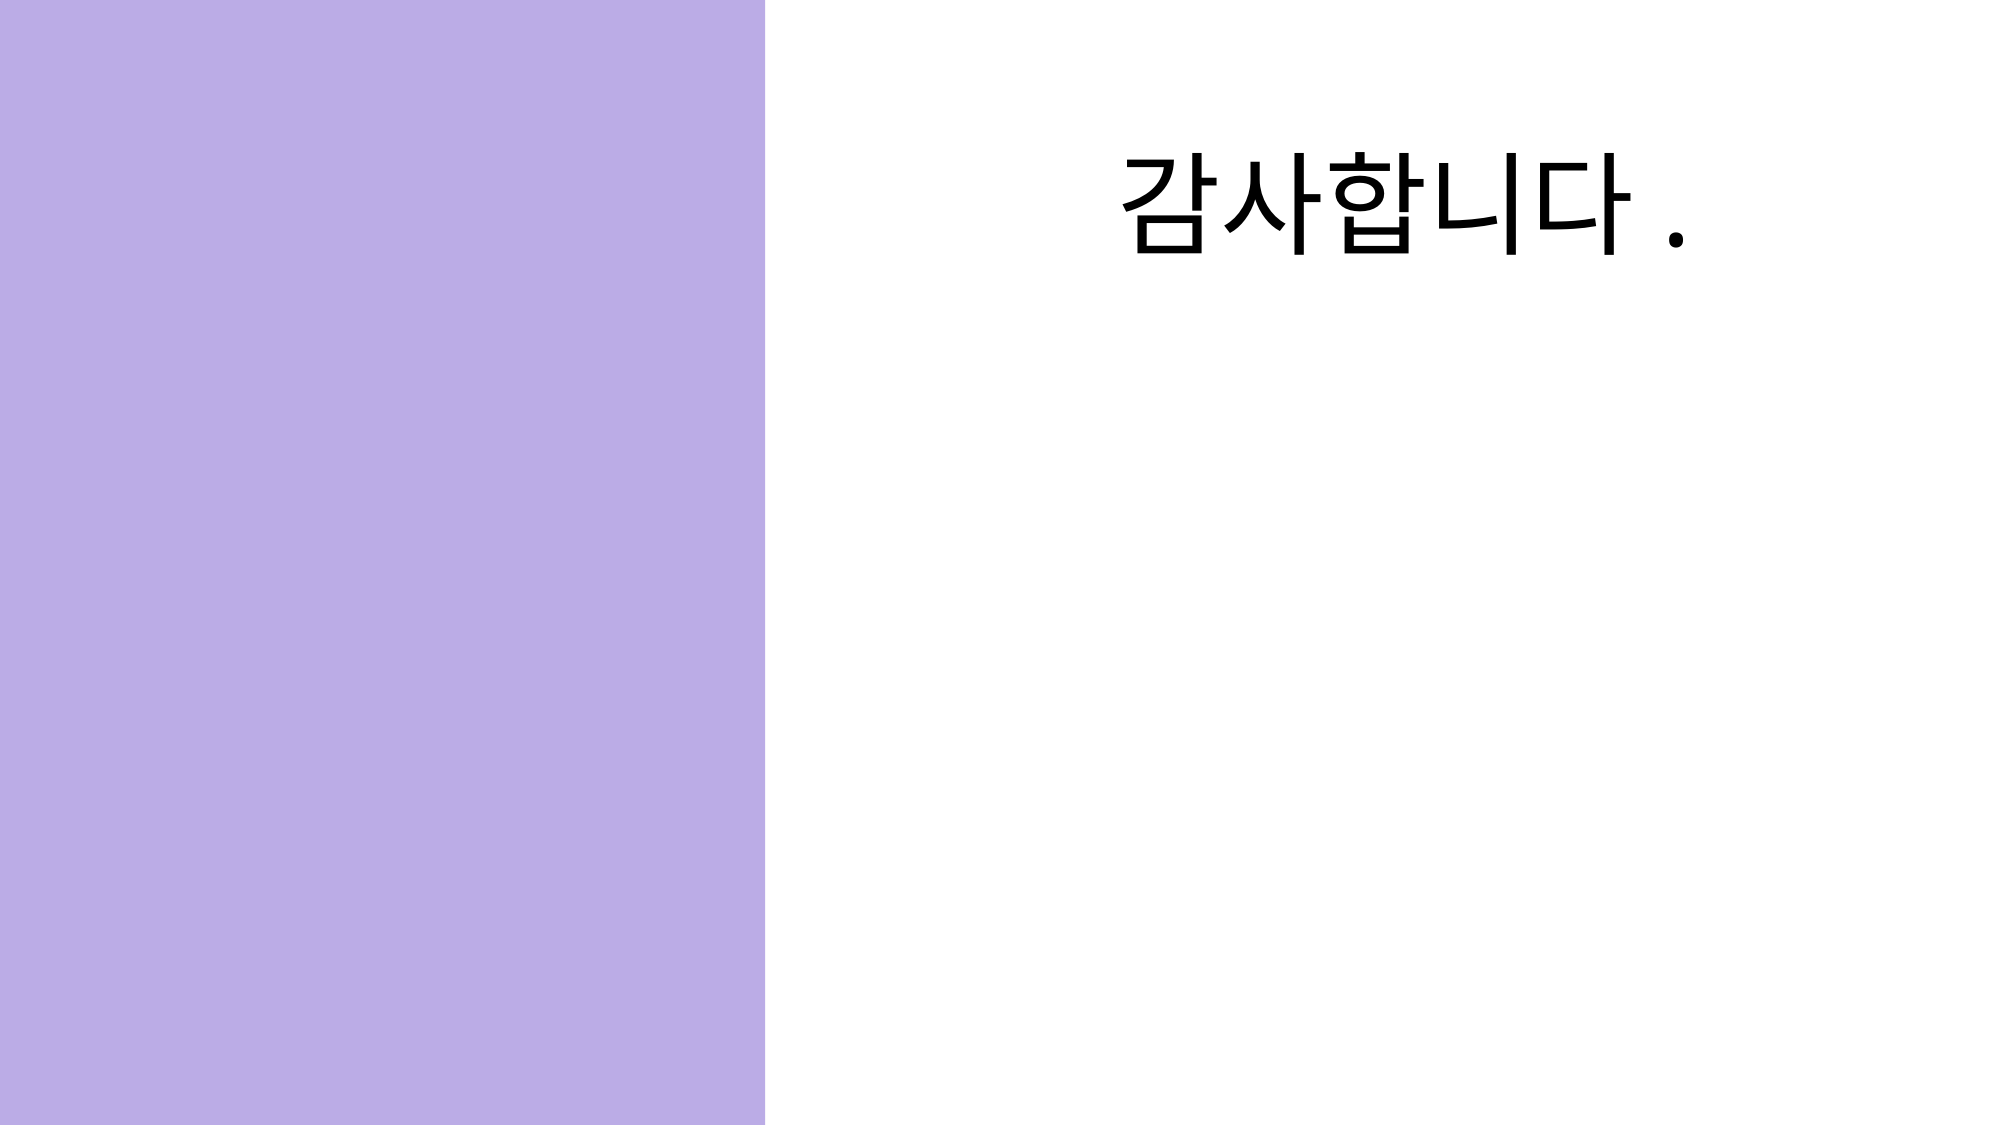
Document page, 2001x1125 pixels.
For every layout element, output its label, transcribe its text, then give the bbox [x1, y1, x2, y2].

text_box 감사합니다. [677, 126, 2000, 277]
text_box [0, 0, 766, 1125]
